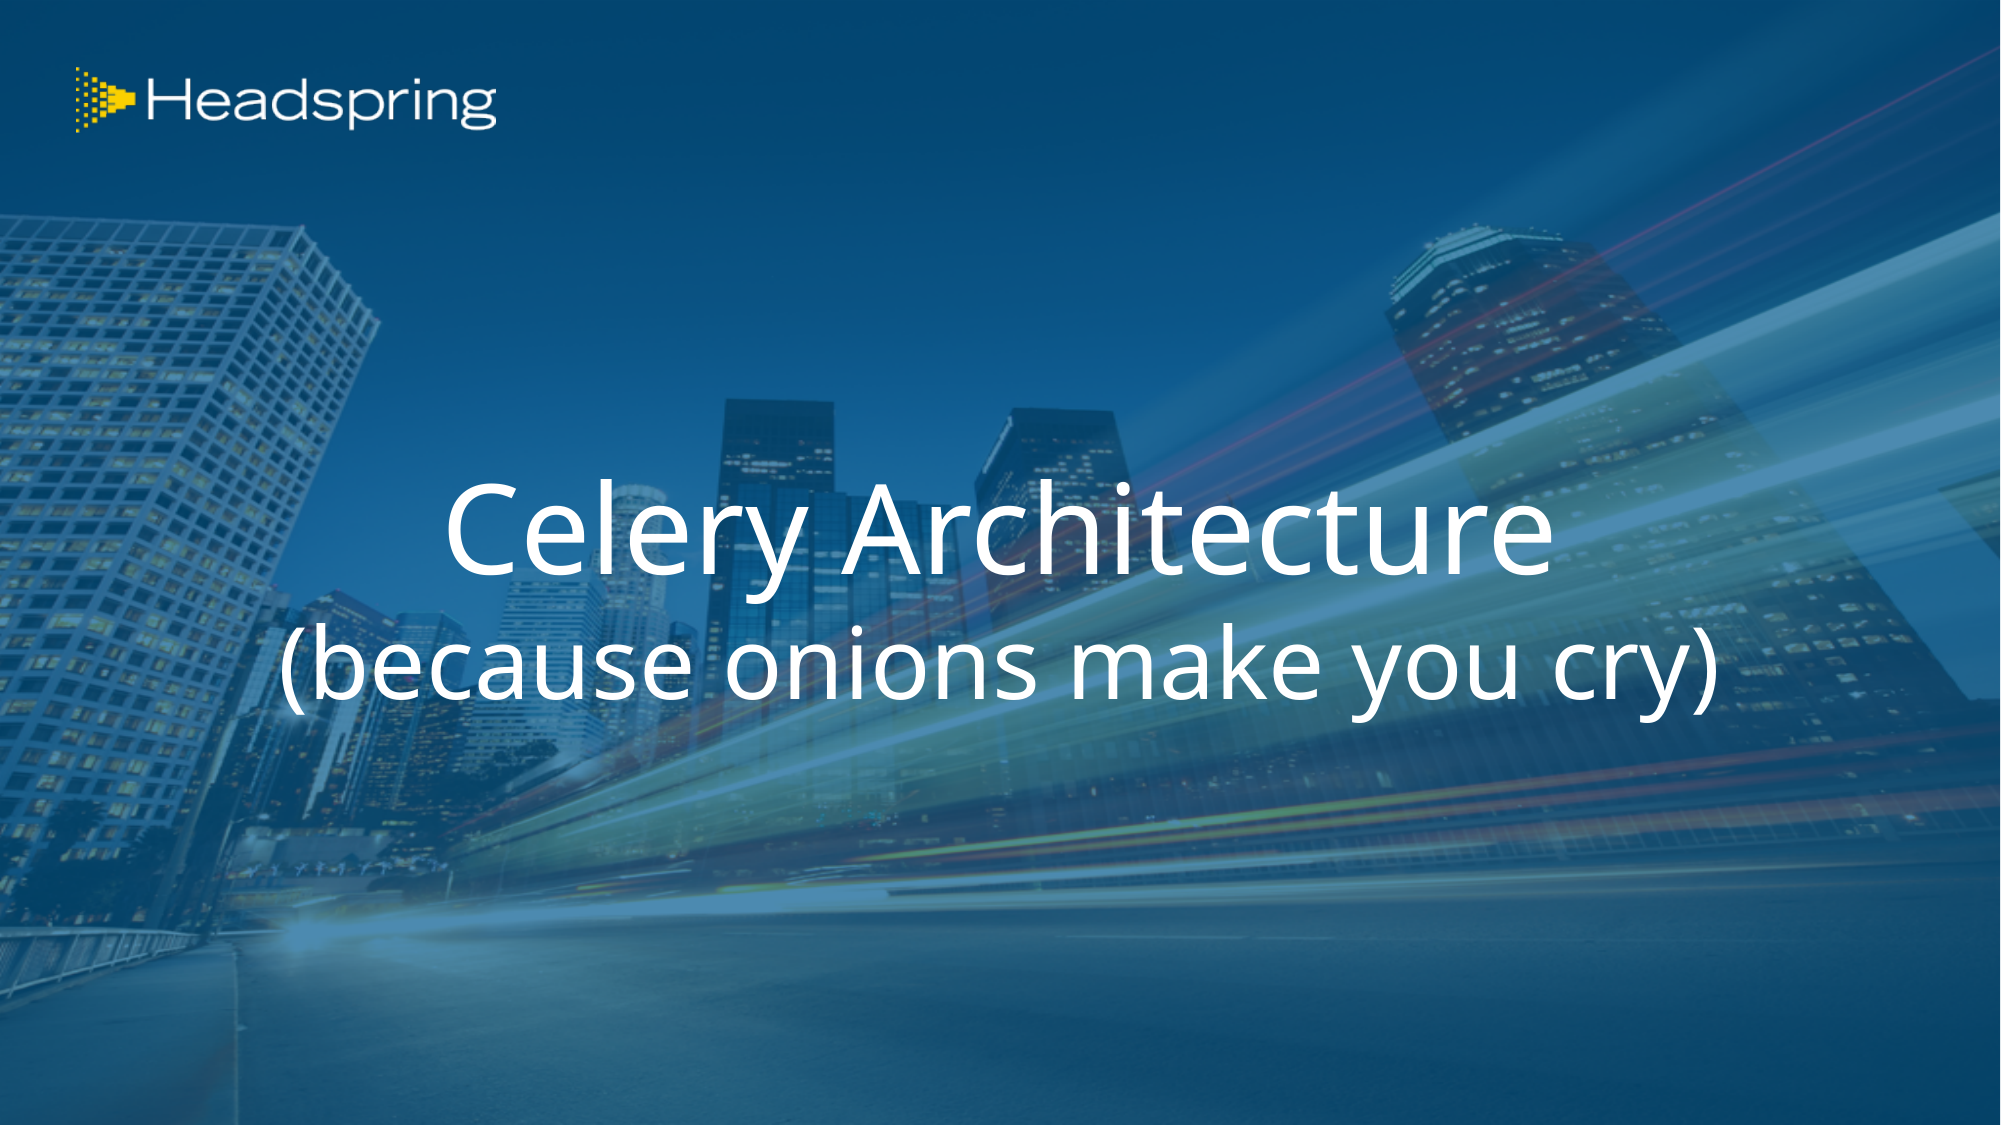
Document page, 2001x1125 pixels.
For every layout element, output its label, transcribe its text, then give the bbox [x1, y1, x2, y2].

title Celery Architecture (because onions make you cry) [192, 434, 1808, 755]
picture [0, 0, 2001, 1125]
